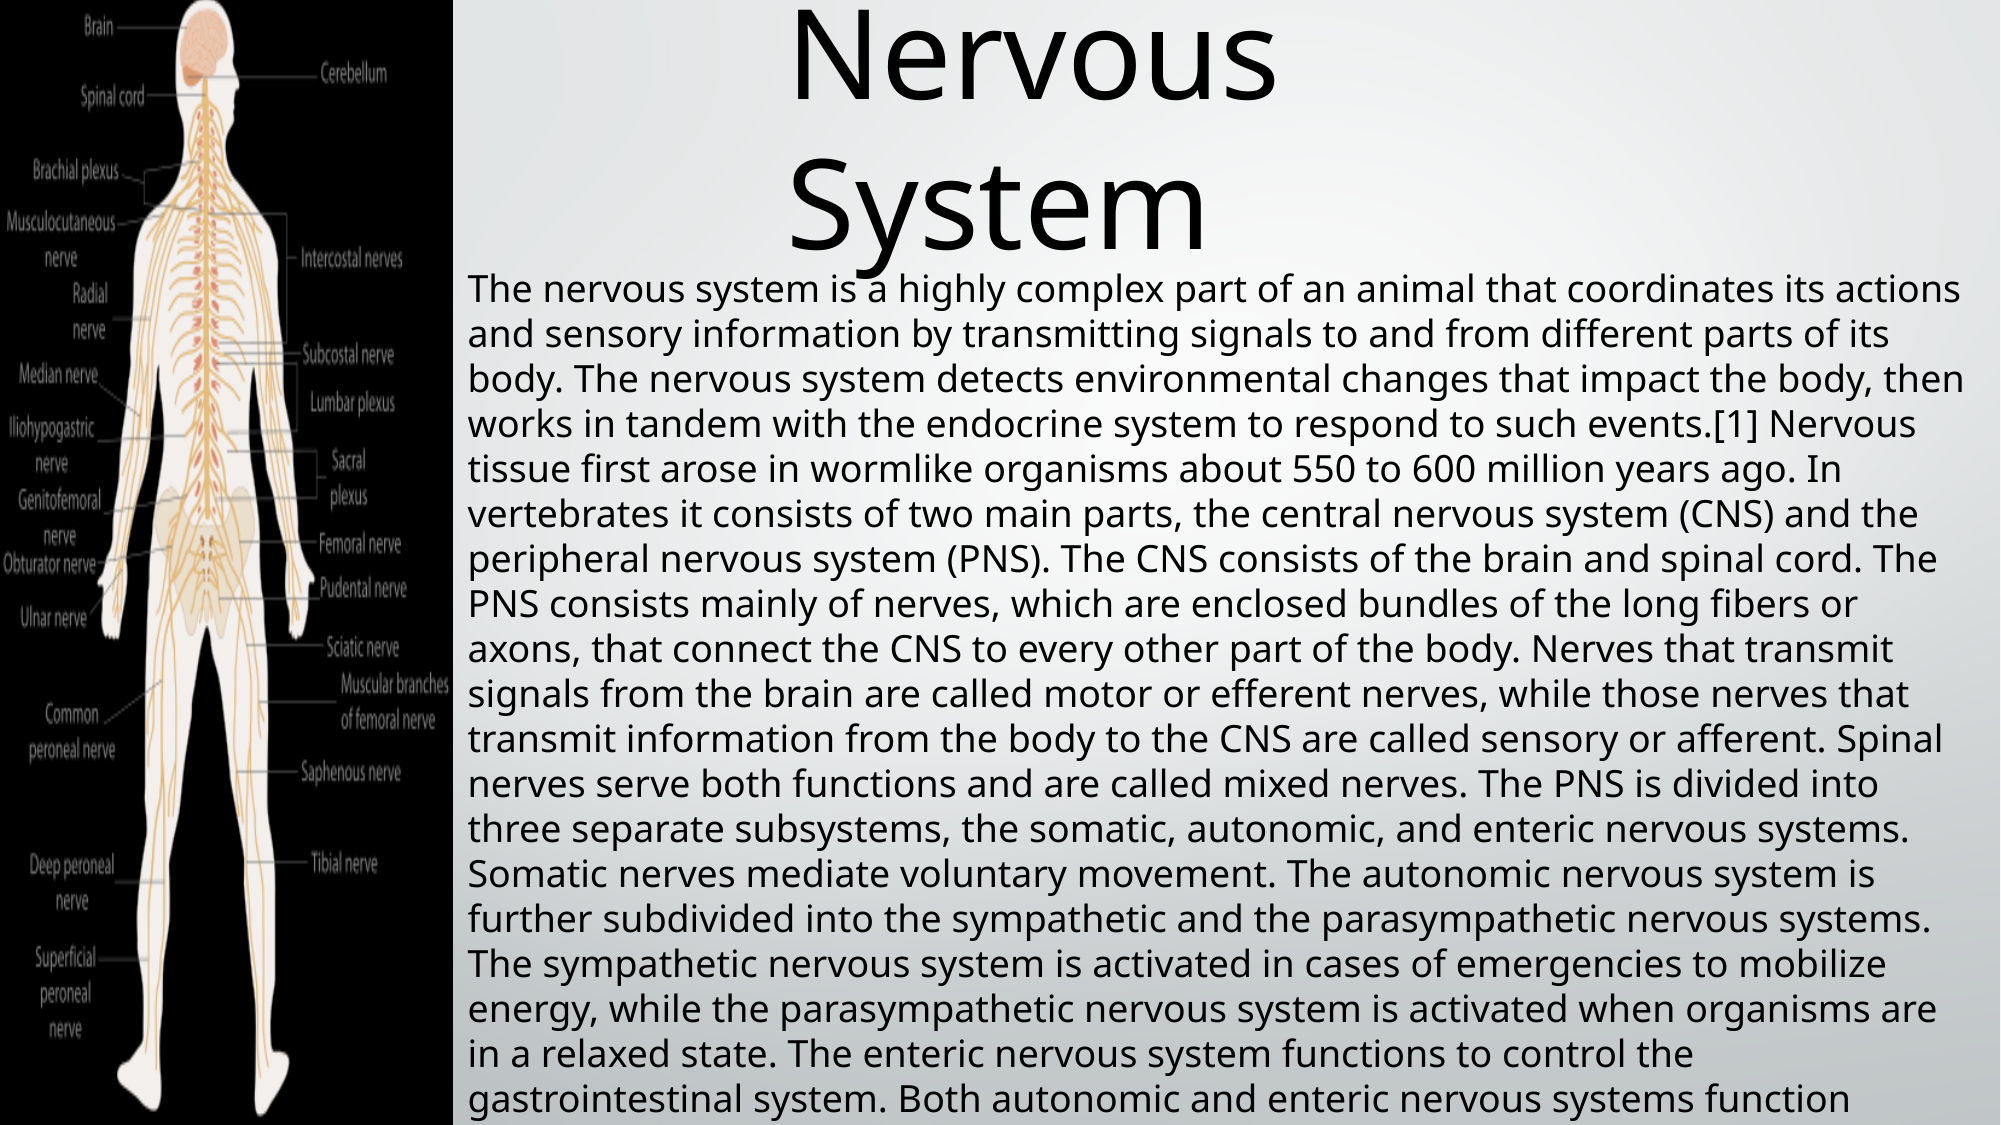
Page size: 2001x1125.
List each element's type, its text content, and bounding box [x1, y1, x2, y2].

text_box Nervous System [771, 0, 1358, 257]
picture [0, 0, 454, 1125]
text_box The nervous system is a highly complex part of an animal that coordinates its actions and sensory information by transmitting signals to and from different parts of its body. The nervous system detects environmental changes that impact the body, then works in tandem with the endocrine system to respond to such events.[1] Nervous tissue first arose in wormlike organisms about 550 to 600 million years ago. In vertebrates it consists of two main parts, the central nervous system (CNS) and the peripheral nervous system (PNS). The CNS consists of the brain and spinal cord. The PNS consists mainly of nerves, which are enclosed bundles of the long fibers or axons, that connect the CNS to every other part of the body. Nerves that transmit signals from the brain are called motor or efferent nerves, while those nerves that transmit information from the body to the CNS are called sensory or afferent. Spinal nerves serve both functions and are called mixed nerves. The PNS is divided into three separate subsystems, the somatic, autonomic, and enteric nervous systems. Somatic nerves mediate voluntary movement. The autonomic nervous system is further subdivided into the sympathetic and the parasympathetic nervous systems. The sympathetic nervous system is activated in cases of emergencies to mobilize energy, while the parasympathetic nervous system is activated when organisms are in a relaxed state. The enteric nervous system functions to control the gastrointestinal system. Both autonomic and enteric nervous systems function involuntarily. Nerves that exit from the cranium are called cranial nerves while those exiting from the spinal cord are called spinal nerves. [454, 257, 1990, 1125]
